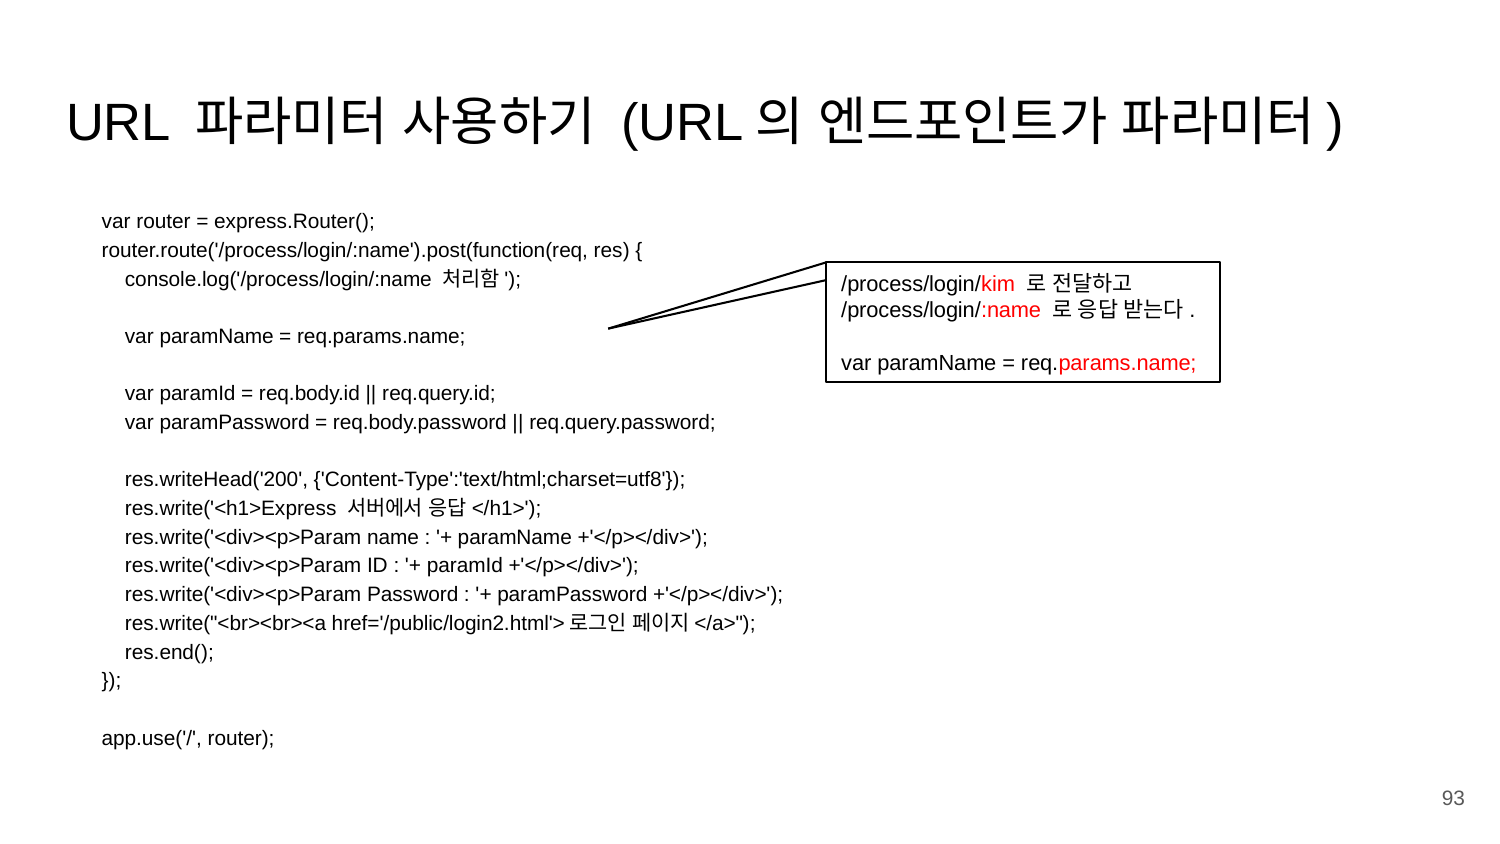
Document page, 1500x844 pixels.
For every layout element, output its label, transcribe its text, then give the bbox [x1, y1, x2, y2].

slide_number 93 [1389, 764, 1480, 830]
title URL 파라미터 사용하기 (URL의 엔드포인트가 파라미터) [51, 72, 1449, 167]
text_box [607, 262, 1221, 384]
list var router = express.Router(); router.route('/process/login/:name').post(function(req, res) { console.log('/process/login/:name 처리함'); var paramName = req.params.name; var paramId = req.body.id || req.query.id; var paramPassword = req.body.password || req.query.password; res.writeHead('200', {'Content-Type':'text/html;charset=utf8'}); res.write('<h1>Express 서버에서 응답</h1>'); res.write('<div><p>Param name : '+ paramName +'</p></div>'); res.write('<div><p>Param ID : '+ paramId +'</p></div>'); res.write('<div><p>Param Password : '+ paramPassword +'</p></div>'); res.write("<br><br><a href='/public/login2.html'>로그인 페이지</a>"); res.end(); }); app.use('/', router); [86, 189, 1449, 750]
